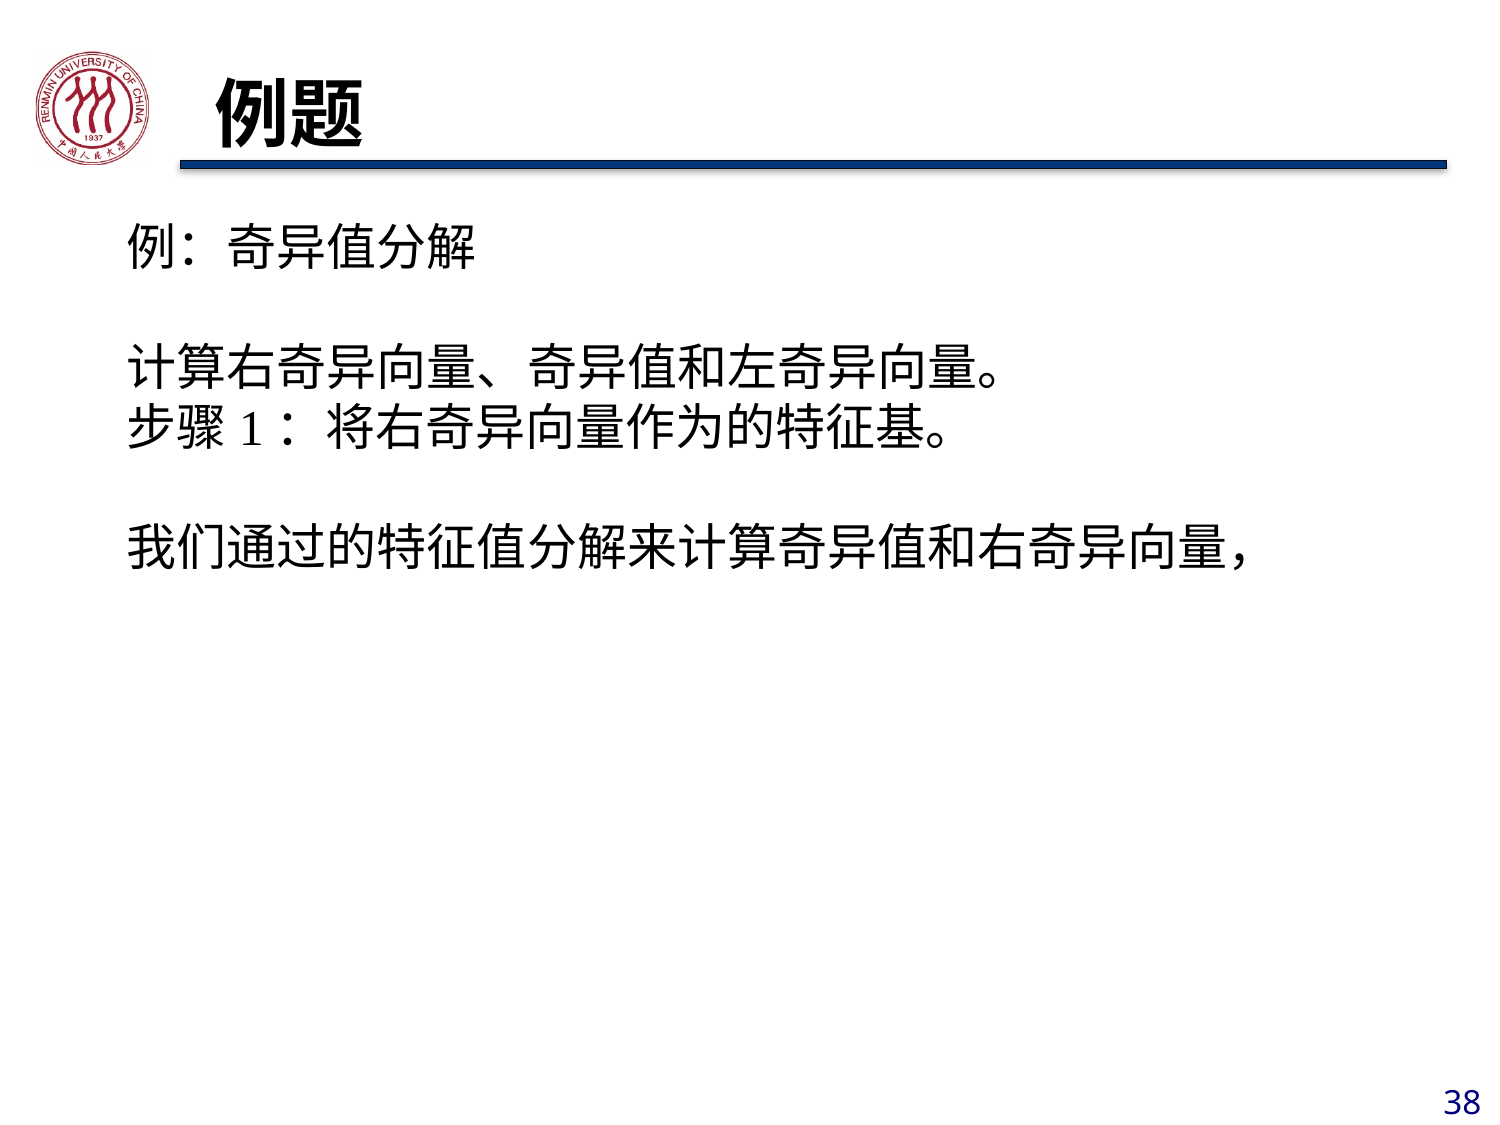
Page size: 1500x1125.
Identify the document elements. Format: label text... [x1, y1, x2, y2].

title 例题 [198, 18, 1407, 205]
picture [35, 51, 149, 165]
